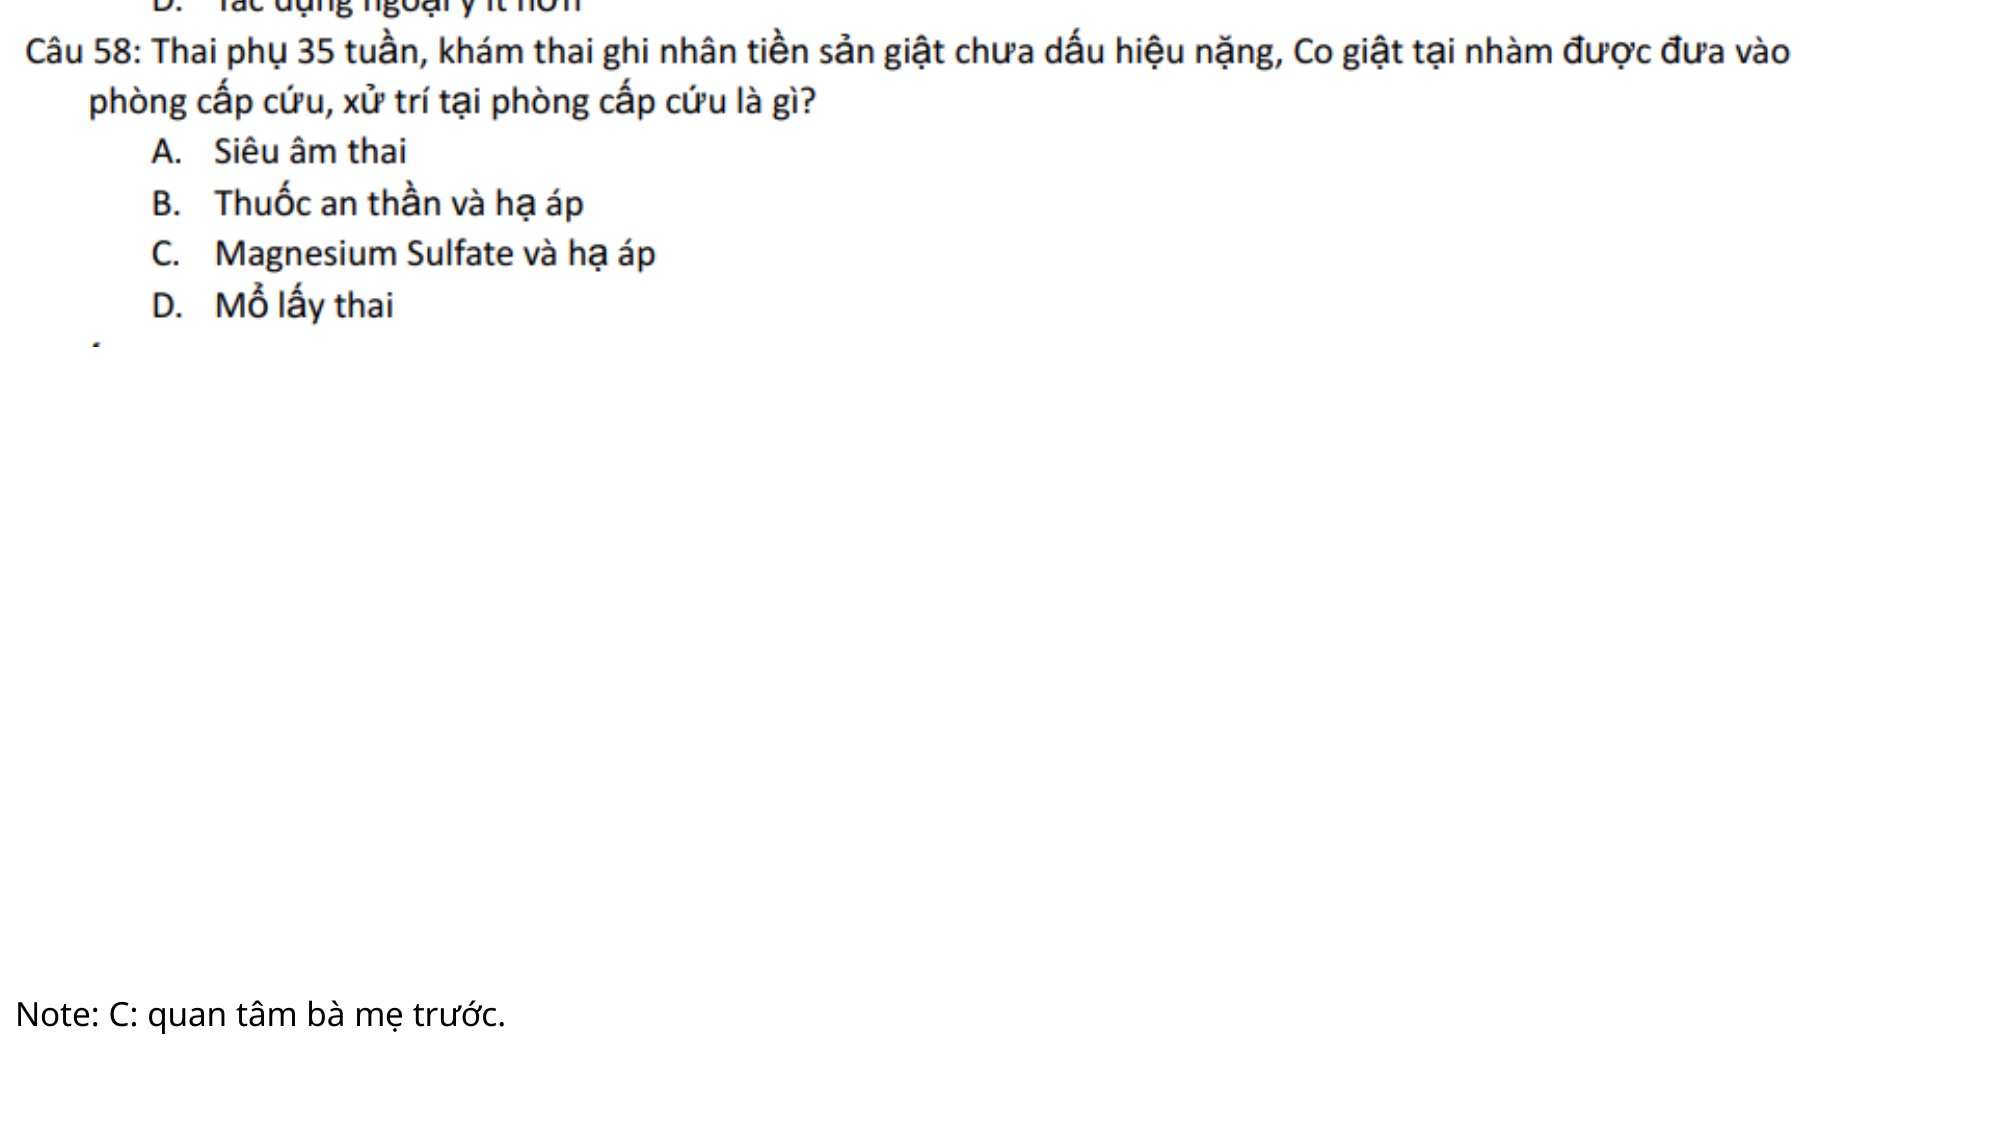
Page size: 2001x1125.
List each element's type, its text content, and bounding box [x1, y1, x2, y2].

title Note: C: quan tâm bà mẹ trước. [0, 907, 1725, 1125]
picture [0, 0, 1953, 347]
